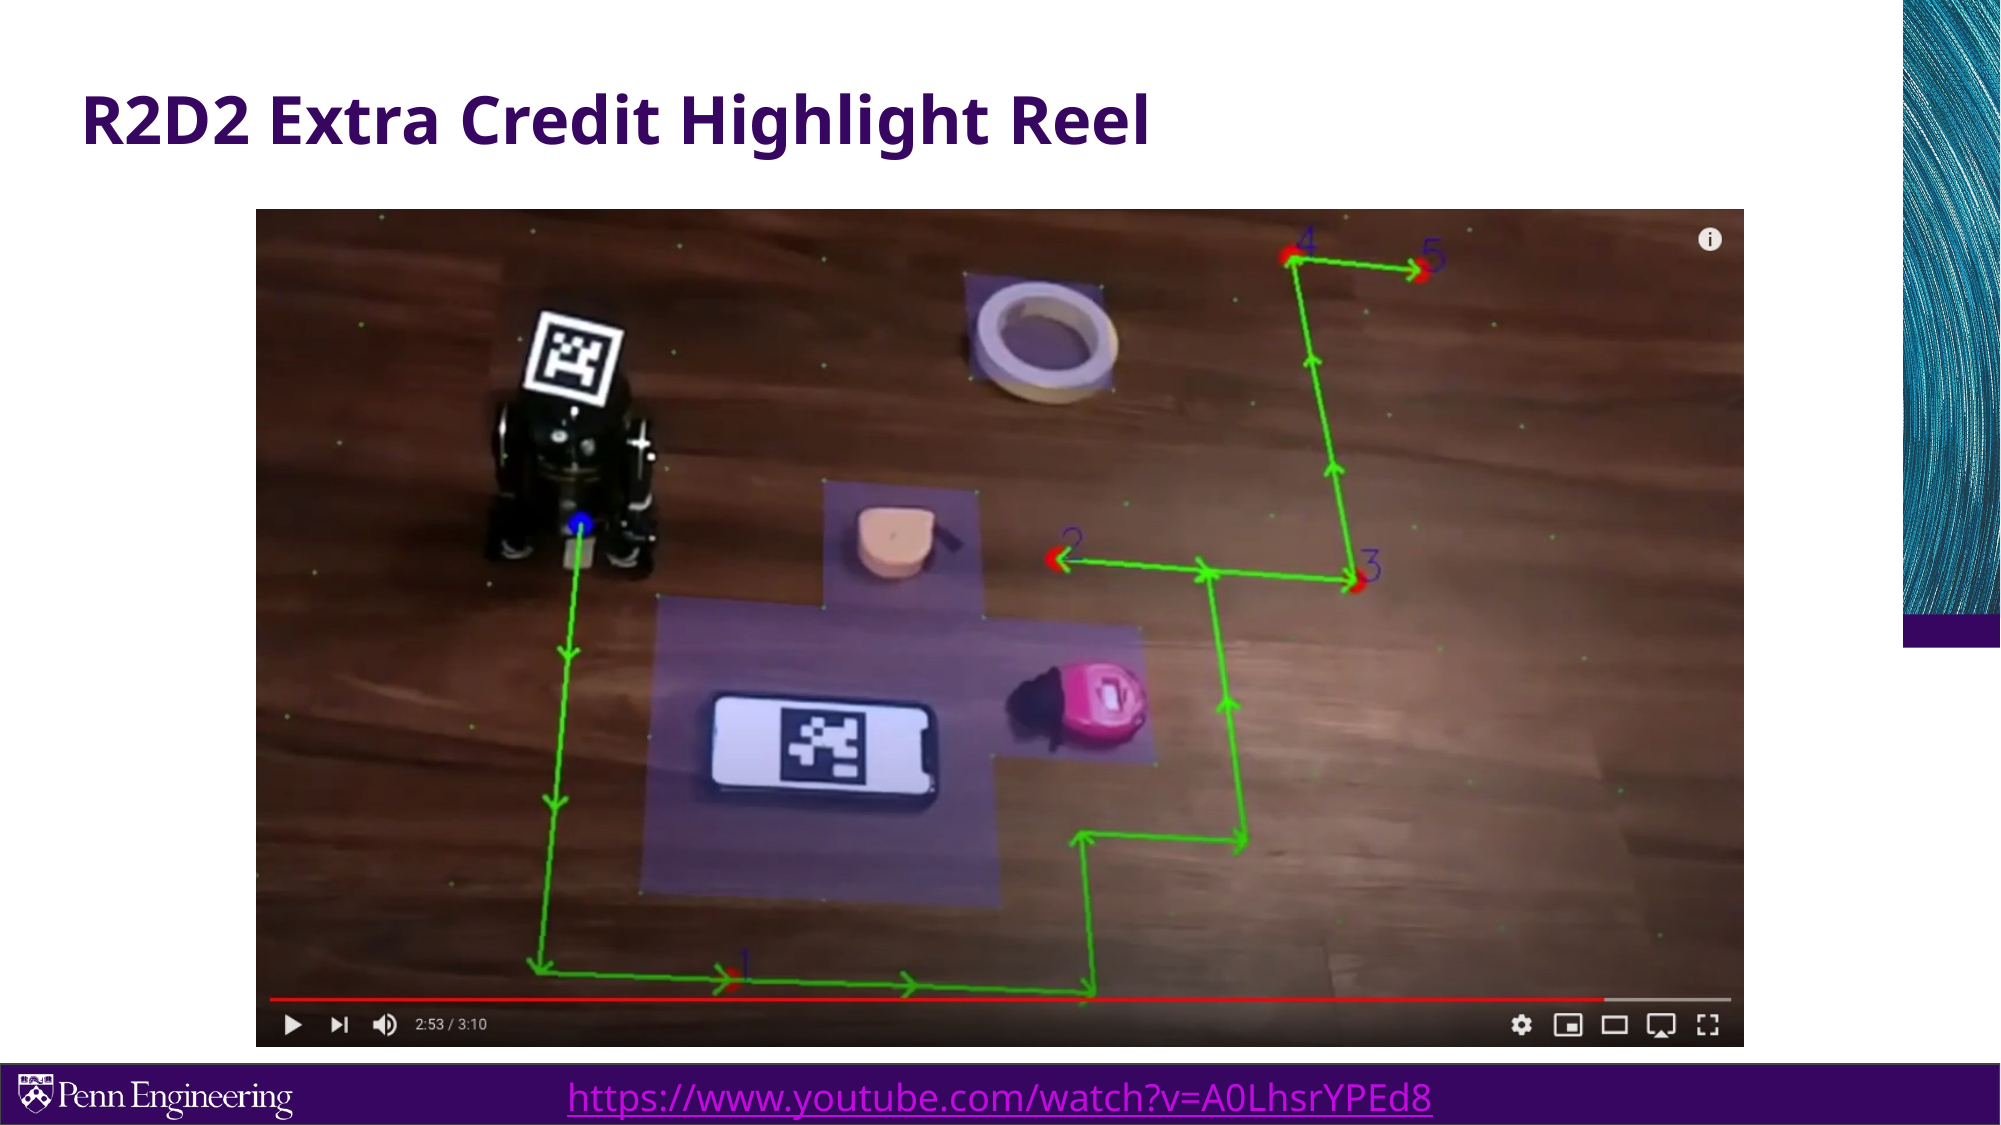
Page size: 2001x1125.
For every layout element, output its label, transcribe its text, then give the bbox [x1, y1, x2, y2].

picture [1916, 342, 1921, 352]
picture [1903, 341, 1915, 350]
picture [1989, 0, 2001, 13]
picture [1903, 523, 1914, 546]
picture [1949, 13, 1955, 20]
picture [1971, 53, 1979, 64]
picture [255, 209, 1744, 1047]
picture [1903, 374, 1908, 384]
title R2D2 Extra Credit Highlight Reel [65, 59, 1863, 187]
picture [1903, 310, 1915, 339]
picture [1908, 277, 1920, 293]
picture [8, 1066, 301, 1123]
text_box https://www.youtube.com/watch?v=A0LhsrYPEd8 [552, 1066, 1448, 1125]
picture [1903, 0, 2001, 618]
picture [1913, 321, 1917, 333]
picture [1962, 39, 1970, 47]
picture [1906, 362, 1912, 370]
